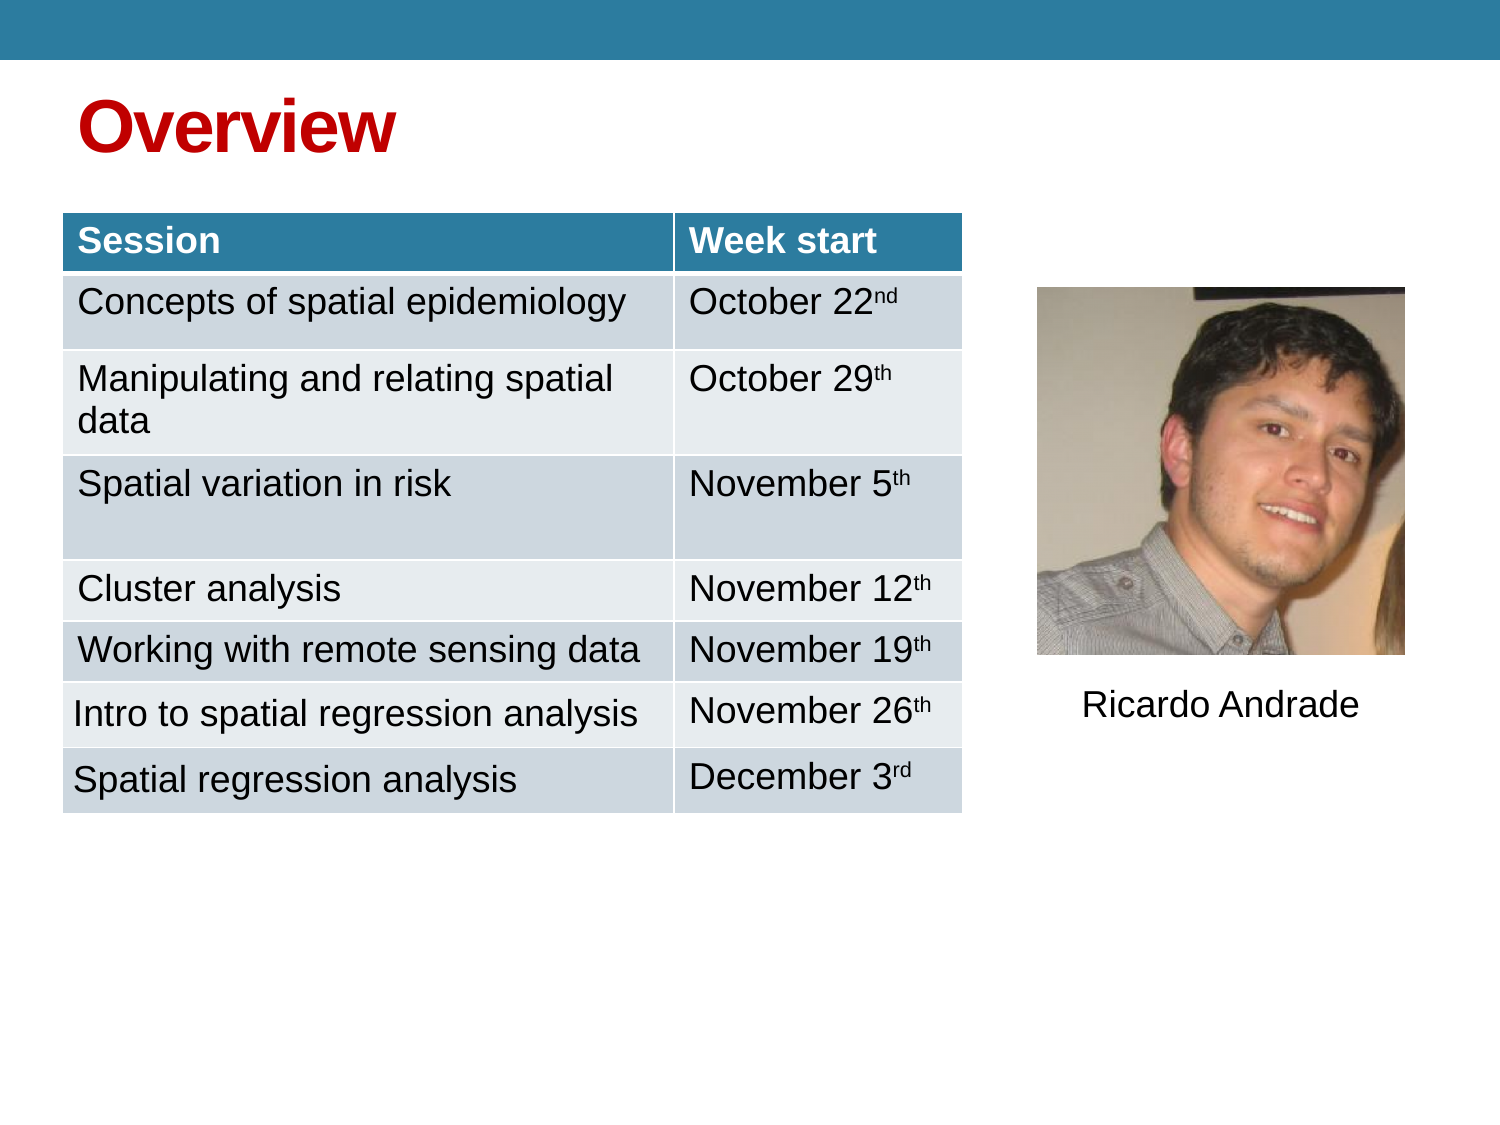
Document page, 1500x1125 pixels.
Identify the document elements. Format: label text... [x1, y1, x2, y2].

table_cell November 19th [675, 622, 962, 681]
title Overview [62, 57, 1413, 188]
table_cell October 22nd [675, 276, 962, 349]
table_cell Intro to spatial regression analysis [63, 683, 673, 747]
table_cell Concepts of spatial epidemiology [63, 276, 673, 349]
table_cell December 3rd [675, 748, 962, 813]
table_header Week start [675, 213, 962, 271]
table_cell Cluster analysis [63, 561, 673, 620]
table_cell Working with remote sensing data [63, 622, 673, 681]
table_header Session [63, 213, 673, 271]
table_cell Spatial variation in risk [63, 456, 673, 559]
picture [1037, 287, 1405, 655]
table_cell November 26th [675, 683, 962, 747]
table_cell Spatial regression analysis [63, 748, 673, 813]
text_box Ricardo Andrade [1066, 672, 1375, 733]
table_cell Manipulating and relating spatial data [63, 351, 673, 454]
table_cell November 12th [675, 561, 962, 620]
table_cell November 5th [675, 456, 962, 559]
table_cell October 29th [675, 351, 962, 454]
